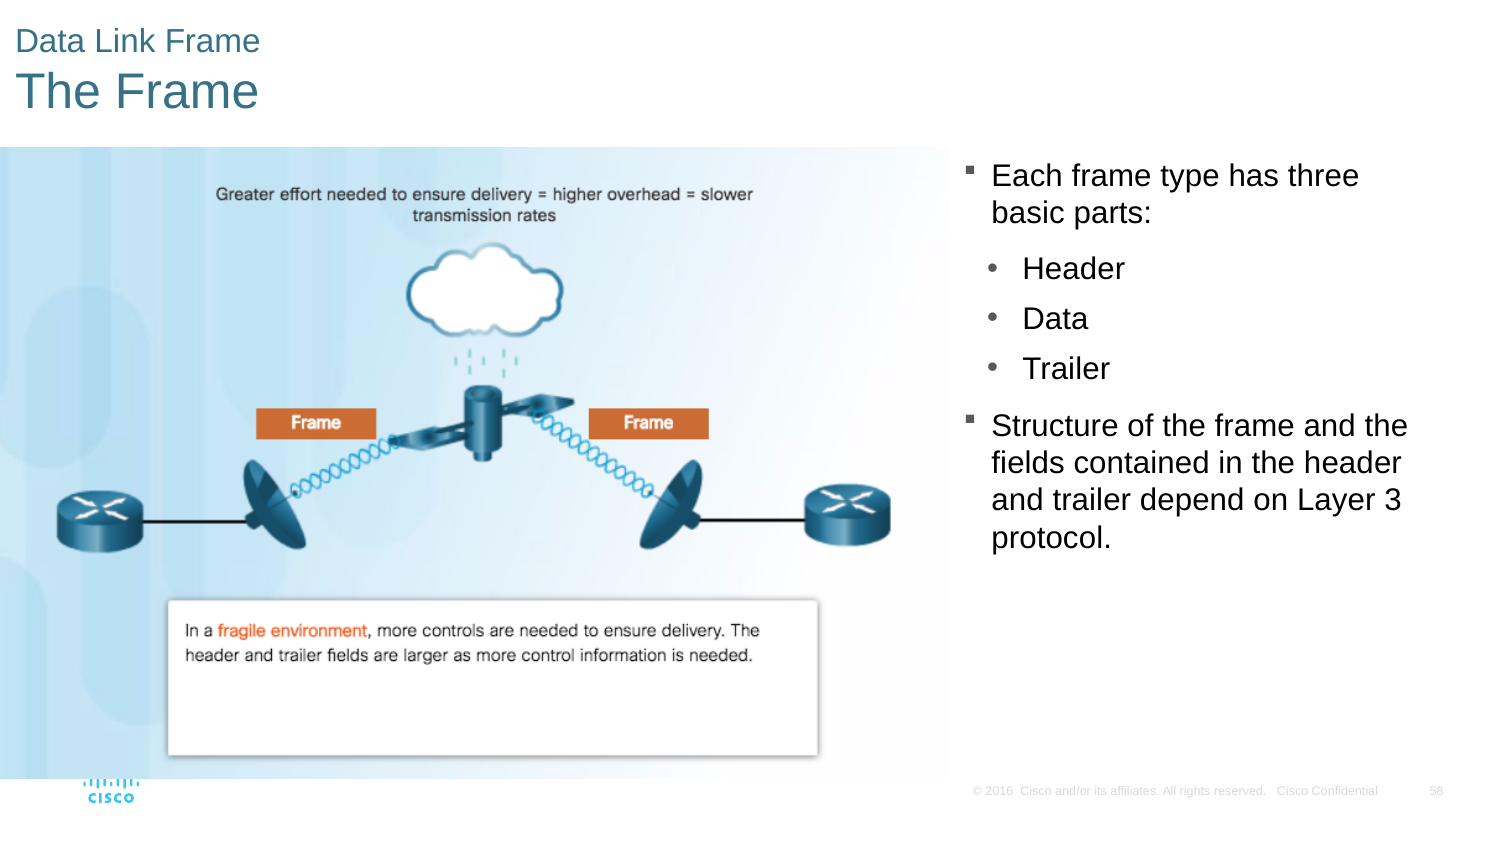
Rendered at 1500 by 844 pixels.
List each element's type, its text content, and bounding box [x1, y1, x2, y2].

list Each frame type has three basic parts: Header Data Trailer Structure of the frame and the fields contained in the header and trailer depend on Layer 3 protocol. [950, 147, 1440, 705]
picture [0, 147, 950, 779]
title Data Link Frame The Frame [0, 6, 1500, 131]
